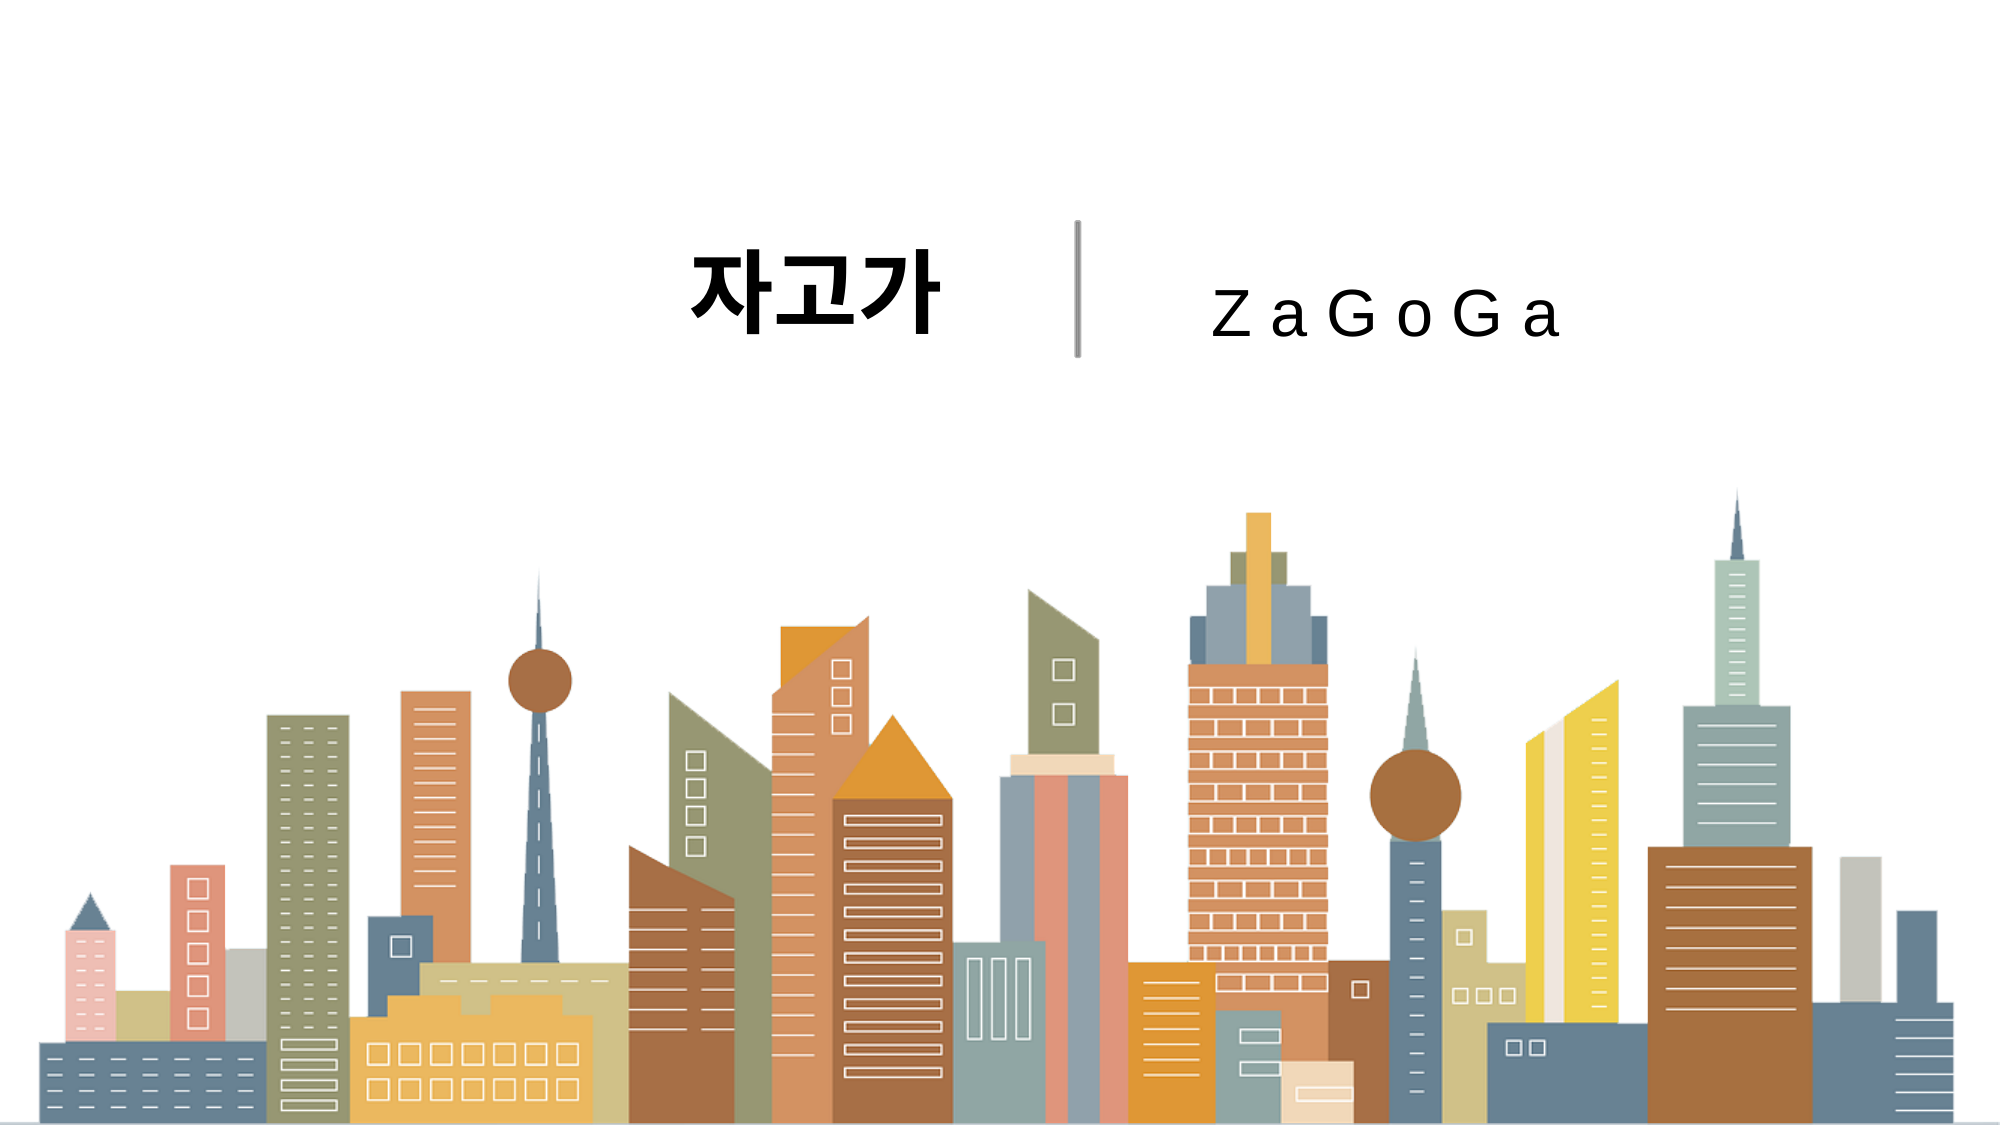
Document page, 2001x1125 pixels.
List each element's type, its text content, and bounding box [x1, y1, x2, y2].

text_box [1076, 221, 1080, 357]
picture [0, 486, 2000, 1125]
text_box 자고가 [339, 169, 1293, 411]
text_box Z a G o G a [1079, 262, 1711, 358]
